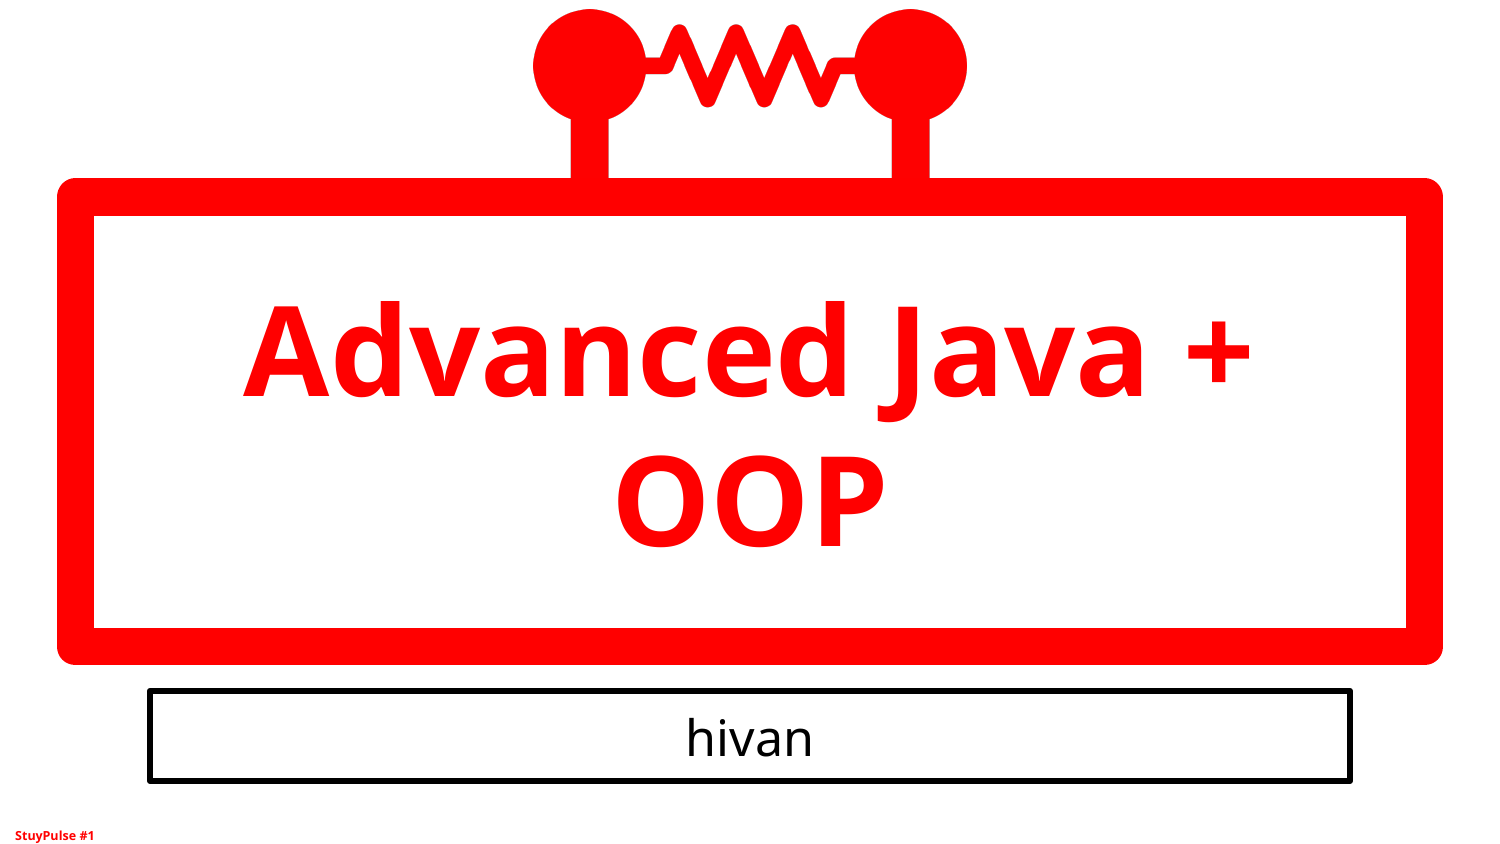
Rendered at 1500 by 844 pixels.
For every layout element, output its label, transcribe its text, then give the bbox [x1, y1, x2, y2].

title Advanced Java + OOP [57, 178, 1443, 665]
subtitle hivan [147, 688, 1353, 784]
picture [533, 9, 967, 178]
